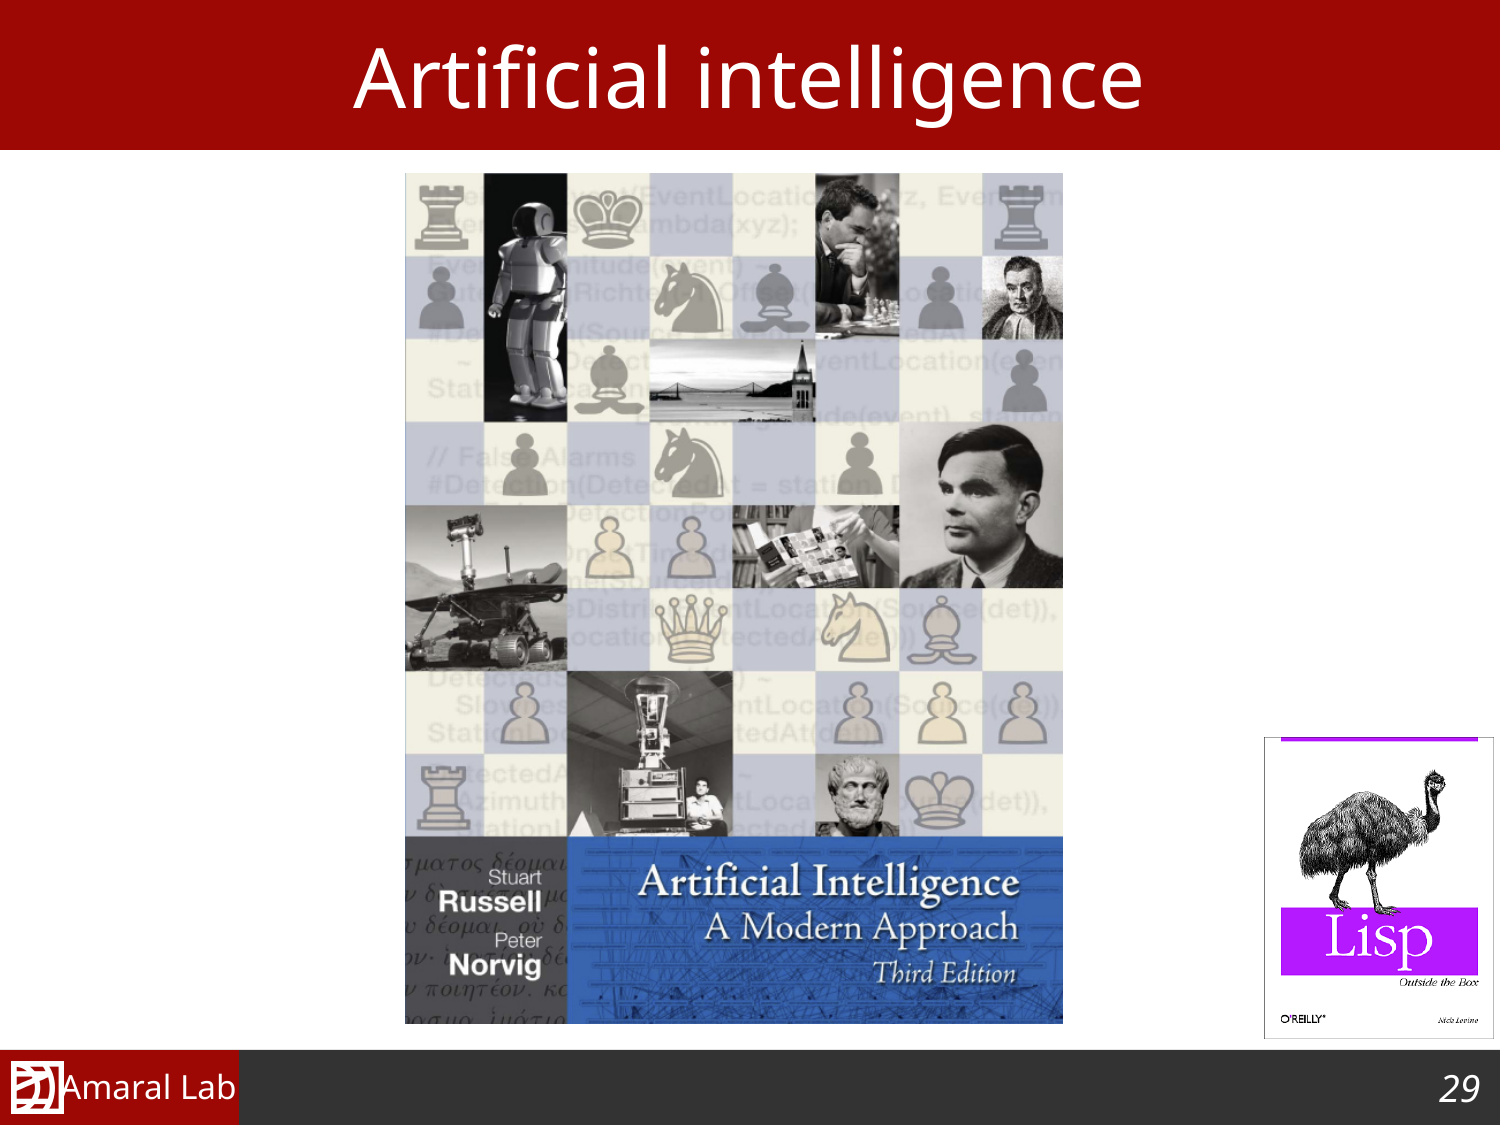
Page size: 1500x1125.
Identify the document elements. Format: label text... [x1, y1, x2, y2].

picture [11, 1061, 64, 1114]
title Artificial intelligence [0, 0, 1500, 151]
picture [1264, 736, 1495, 1040]
picture [405, 173, 1063, 1025]
